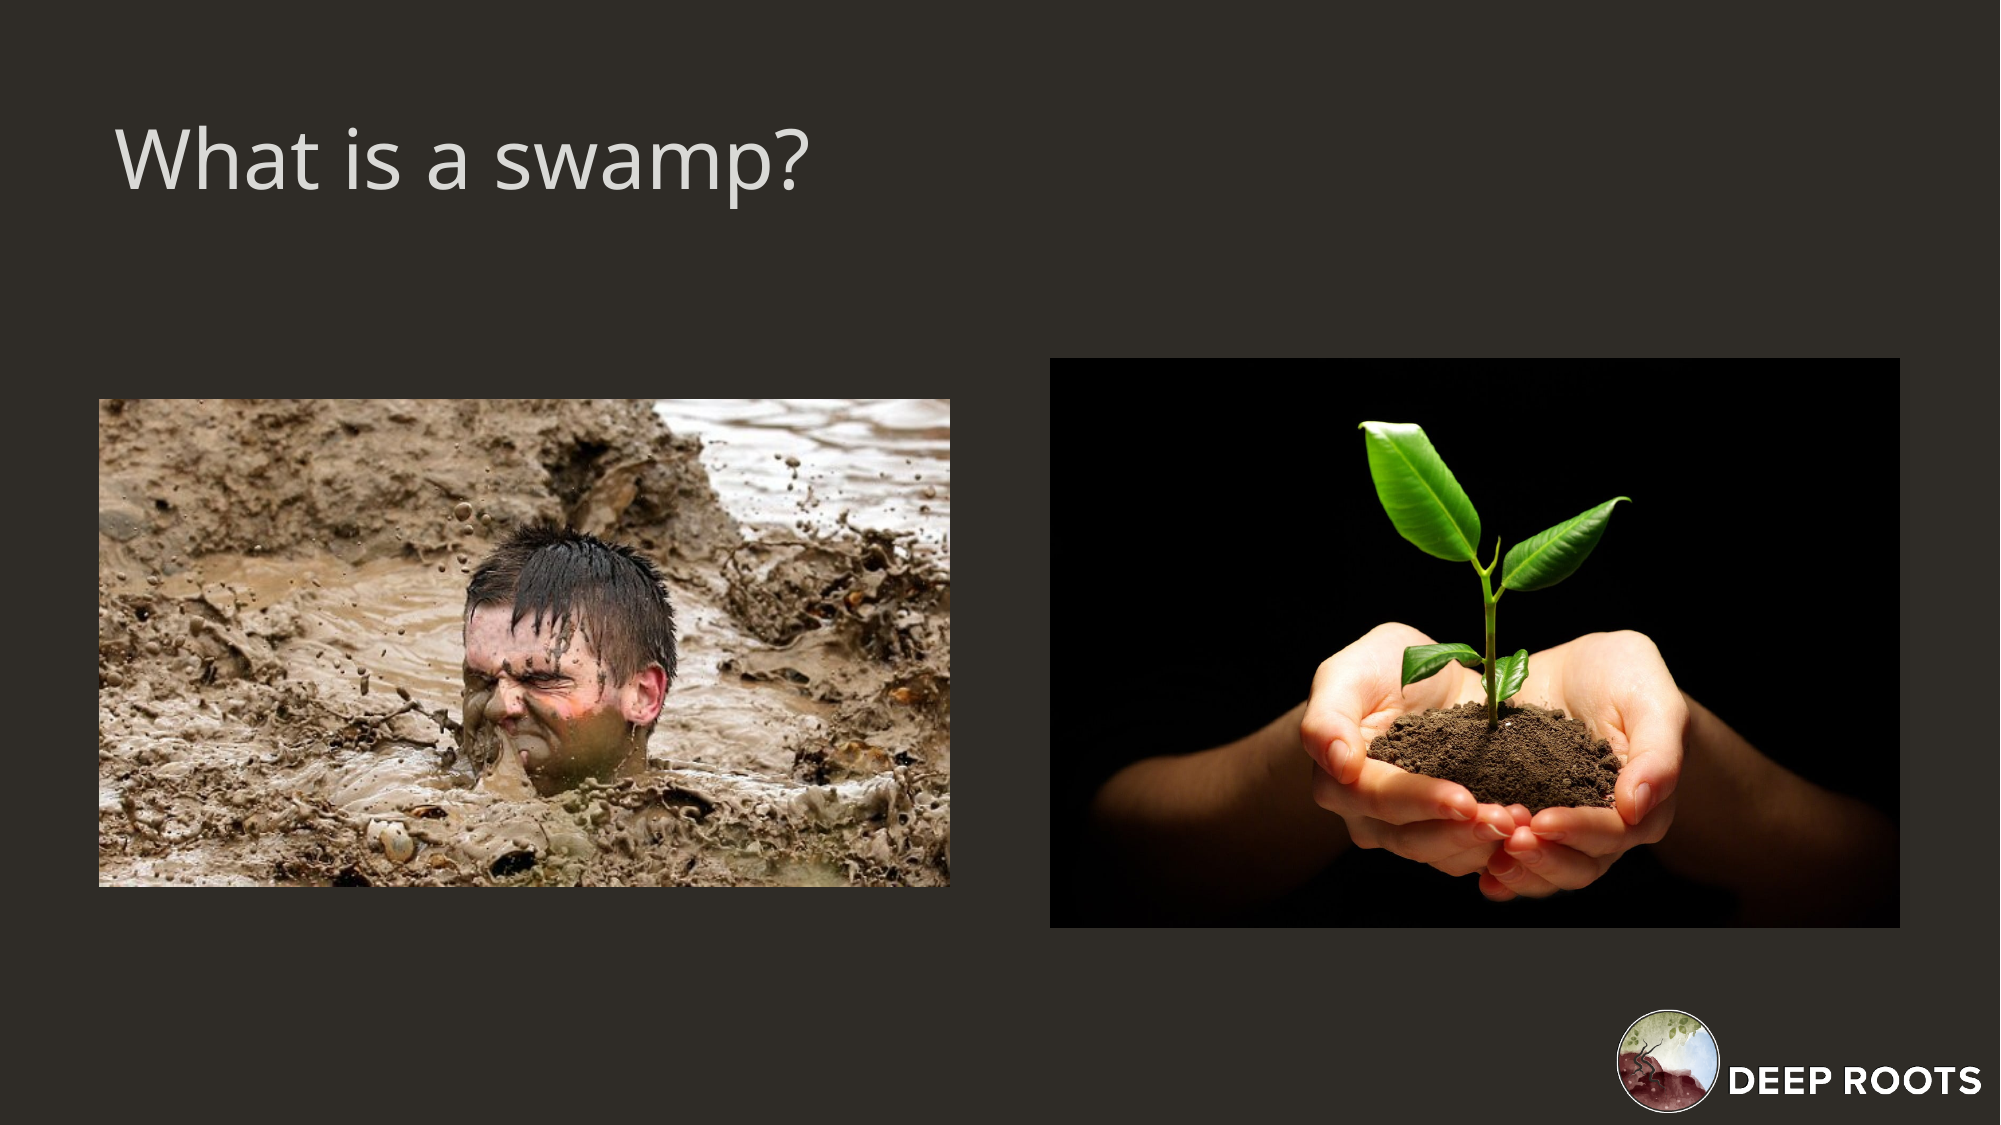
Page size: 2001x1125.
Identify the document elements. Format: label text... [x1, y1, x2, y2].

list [1049, 358, 1900, 928]
picture [1602, 996, 1994, 1125]
title What is a swamp? [99, 73, 1900, 253]
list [99, 400, 950, 887]
